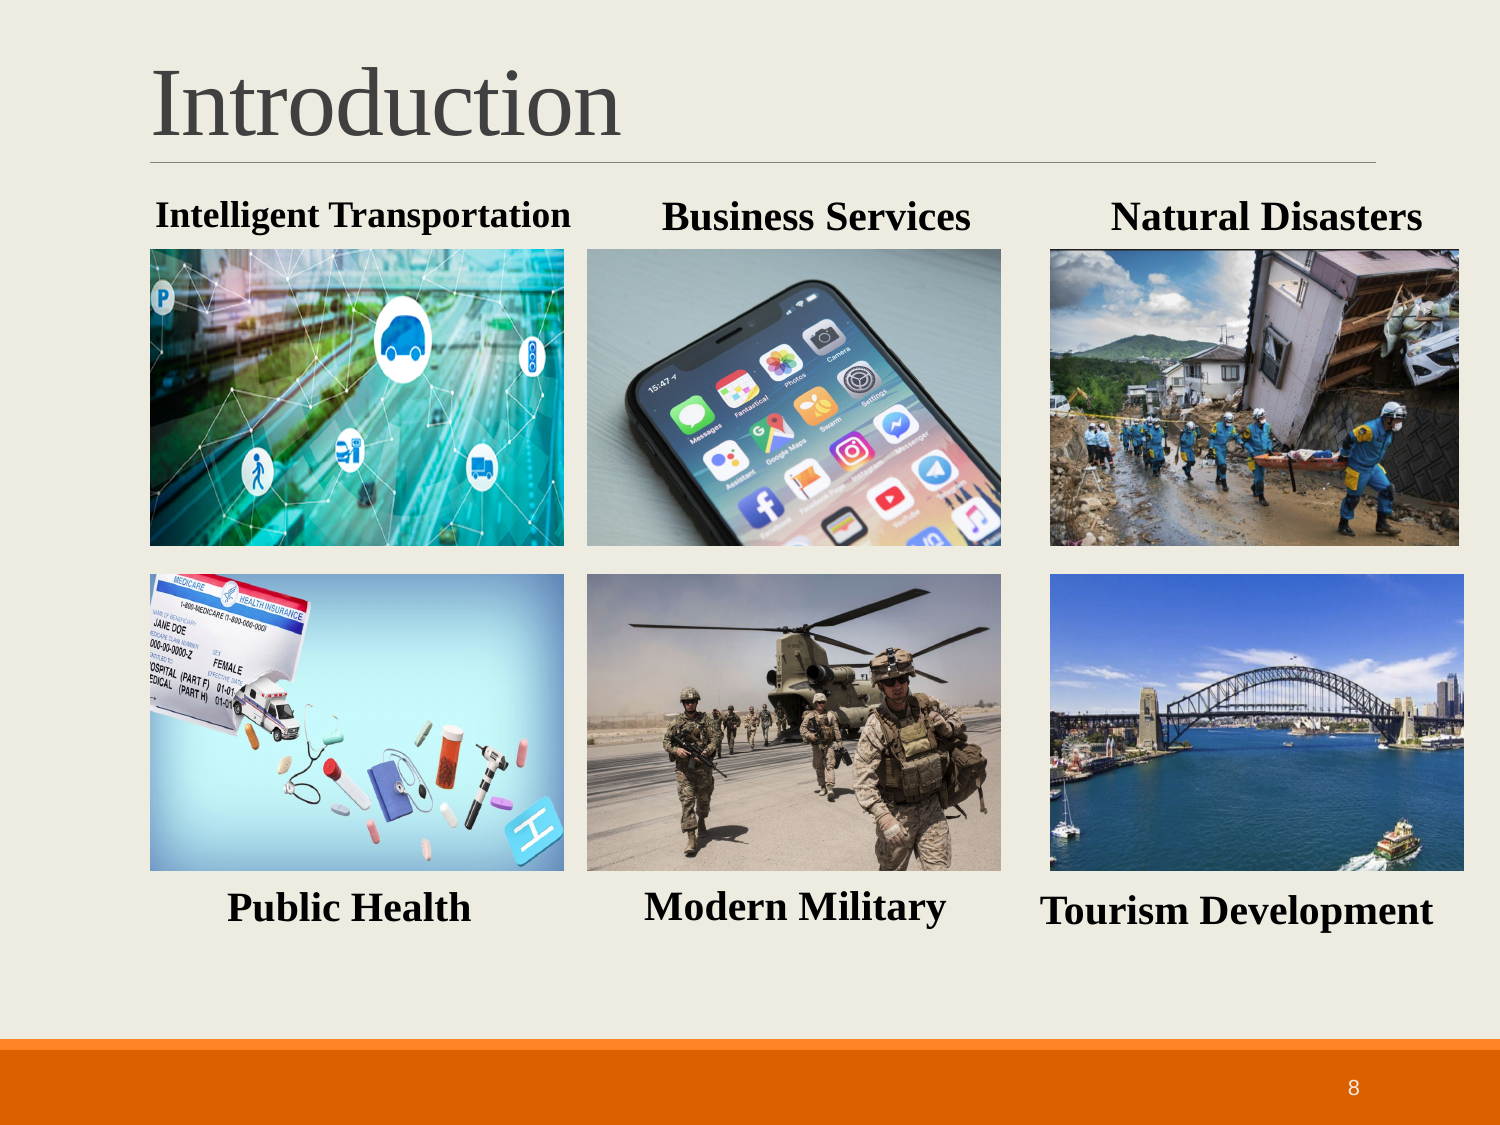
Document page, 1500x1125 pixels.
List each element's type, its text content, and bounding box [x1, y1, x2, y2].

text_box Public Health [212, 880, 525, 938]
picture [149, 537, 161, 546]
picture [149, 249, 564, 546]
picture [1049, 249, 1459, 546]
title Introduction [135, 47, 1373, 163]
text_box Natural Disasters [1096, 181, 1439, 246]
text_box Intelligent Transportation [140, 182, 625, 243]
picture [586, 249, 1002, 546]
picture [149, 574, 564, 871]
text_box Modern Military [629, 880, 972, 937]
picture [586, 574, 1002, 871]
slide_number 8 [1050, 1049, 1375, 1124]
text_box Business Services [647, 181, 990, 246]
picture [1049, 574, 1464, 871]
text_box Tourism Development [1024, 875, 1500, 940]
